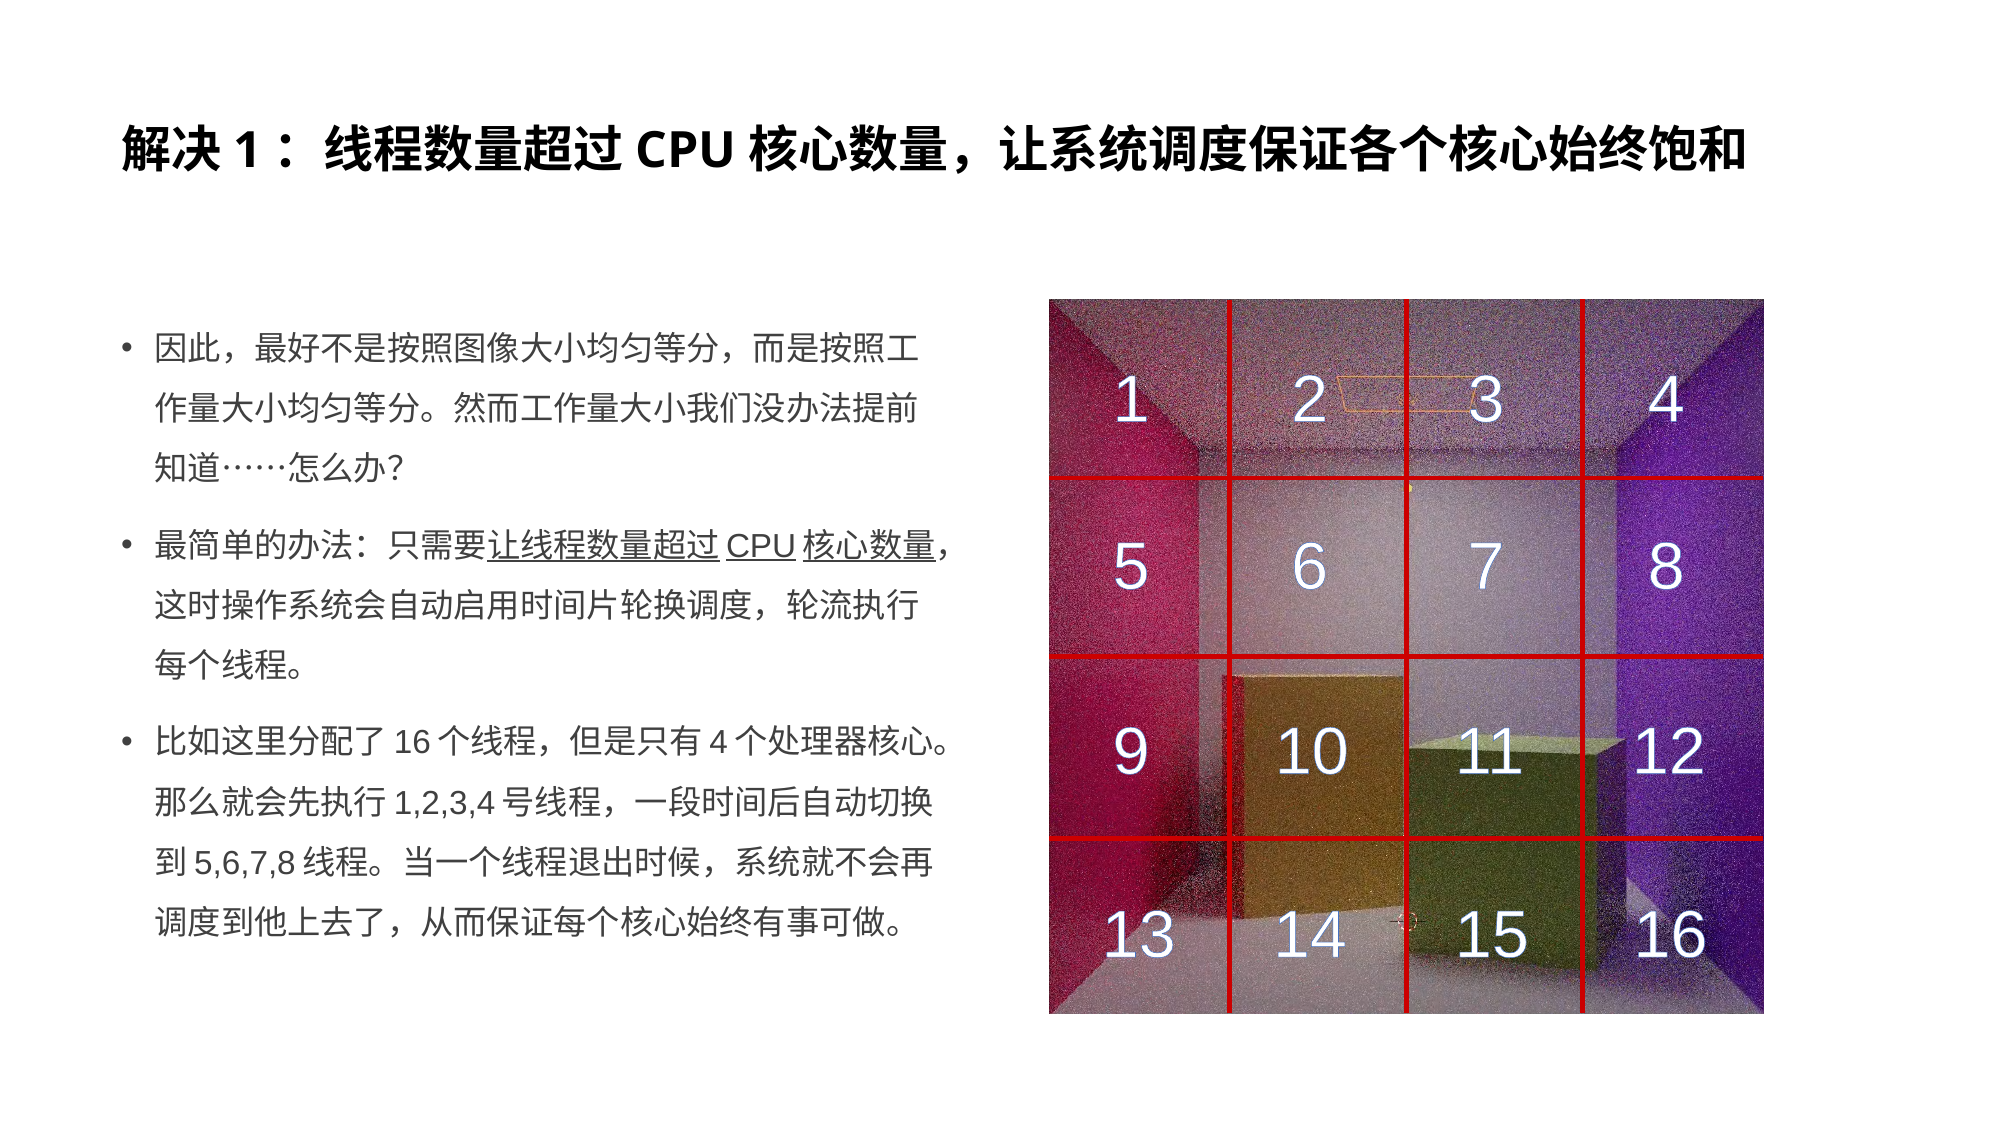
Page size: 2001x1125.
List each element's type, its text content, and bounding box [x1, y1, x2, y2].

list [1407, 299, 1582, 478]
title 解决1：线程数量超过CPU核心数量，让系统调度保证各个核心始终饱和 [106, 42, 1832, 260]
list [1407, 479, 1582, 656]
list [1049, 299, 1229, 478]
list 因此，最好不是按照图像大小均匀等分，而是按照工作量大小均匀等分。然而工作量大小我们没办法提前知道……怎么办？ 最简单的办法：只需要让线程数量超过CPU核心数量，这时操作系统会自动启用时间片轮换调度，轮流执行每个线程。 比如这里分配了16个线程，但是只有4个处理器核心。那么就会先执行1,2,3,4号线程，一段时间后自动切换到5,6,7,8线程。当一个线程退出时候，系统就不会再调度到他上去了，从而保证每个核心始终有事可做。 [106, 299, 957, 1014]
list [1407, 657, 1582, 838]
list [1583, 479, 1764, 656]
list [1049, 479, 1229, 656]
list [1407, 839, 1582, 1014]
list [1583, 839, 1764, 1014]
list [1230, 839, 1406, 1014]
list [1583, 299, 1764, 478]
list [1230, 479, 1406, 656]
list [1230, 299, 1406, 478]
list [1230, 657, 1406, 838]
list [1583, 657, 1764, 838]
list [1049, 657, 1229, 838]
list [1049, 839, 1229, 1014]
